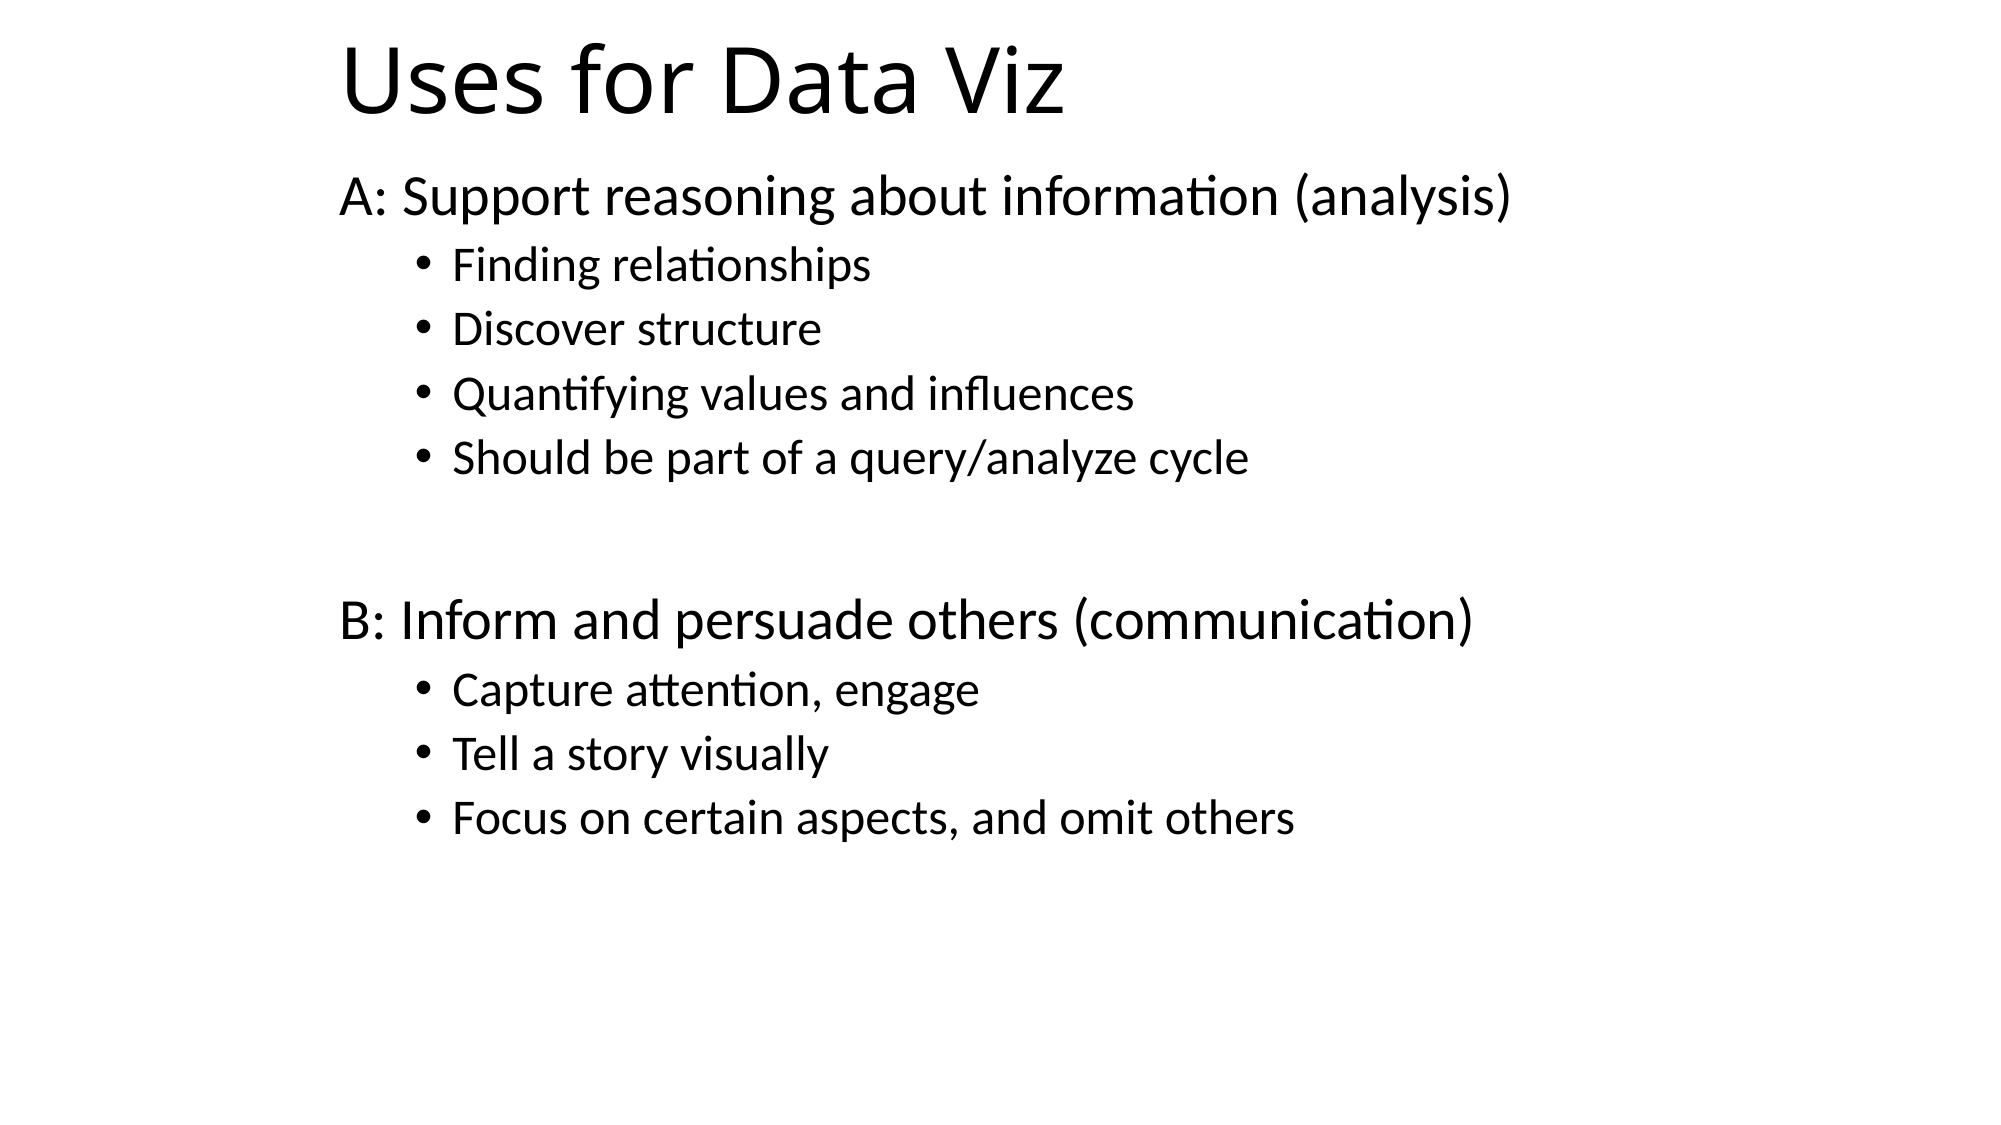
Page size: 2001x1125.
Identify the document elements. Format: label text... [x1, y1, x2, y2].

title Uses for Data Viz [324, 10, 1675, 157]
list A: Support reasoning about information (analysis) Finding relationships Discover structure Quantifying values and influences Should be part of a query/analyze cycle B: Inform and persuade others (communication) Capture attention, engage Tell a story visually Focus on certain aspects, and omit others [324, 157, 1675, 1077]
